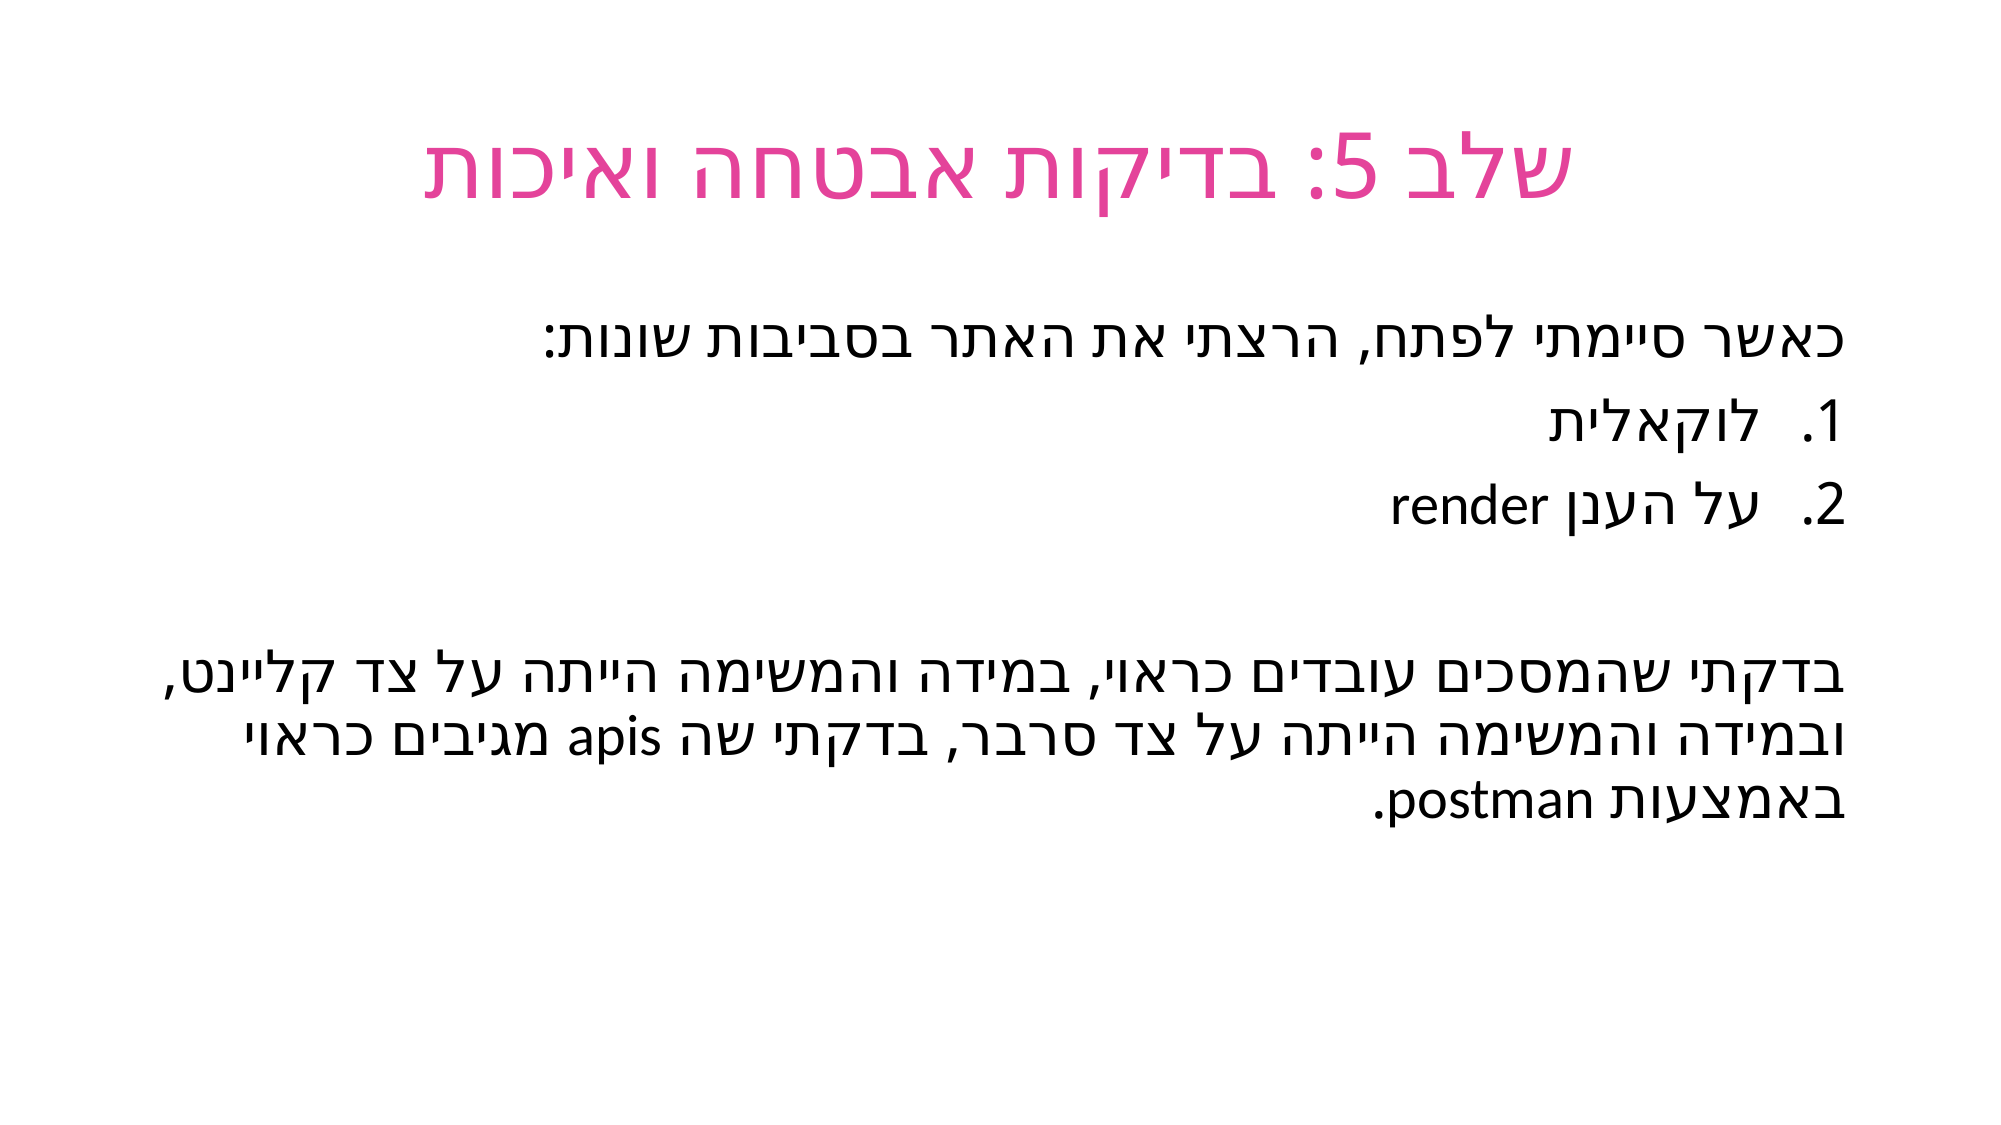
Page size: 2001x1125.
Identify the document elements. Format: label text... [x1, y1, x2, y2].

title שלב 5: בדיקות אבטחה ואיכות [137, 59, 1863, 278]
list כאשר סיימתי לפתח, הרצתי את האתר בסביבות שונות: לוקאלית על הענן render בדקתי שהמסכים עובדים כראוי, במידה והמשימה הייתה על צד קליינט, ובמידה והמשימה הייתה על צד סרבר, בדקתי שה apis מגיבים כראוי באמצעות postman. [137, 299, 1863, 1014]
